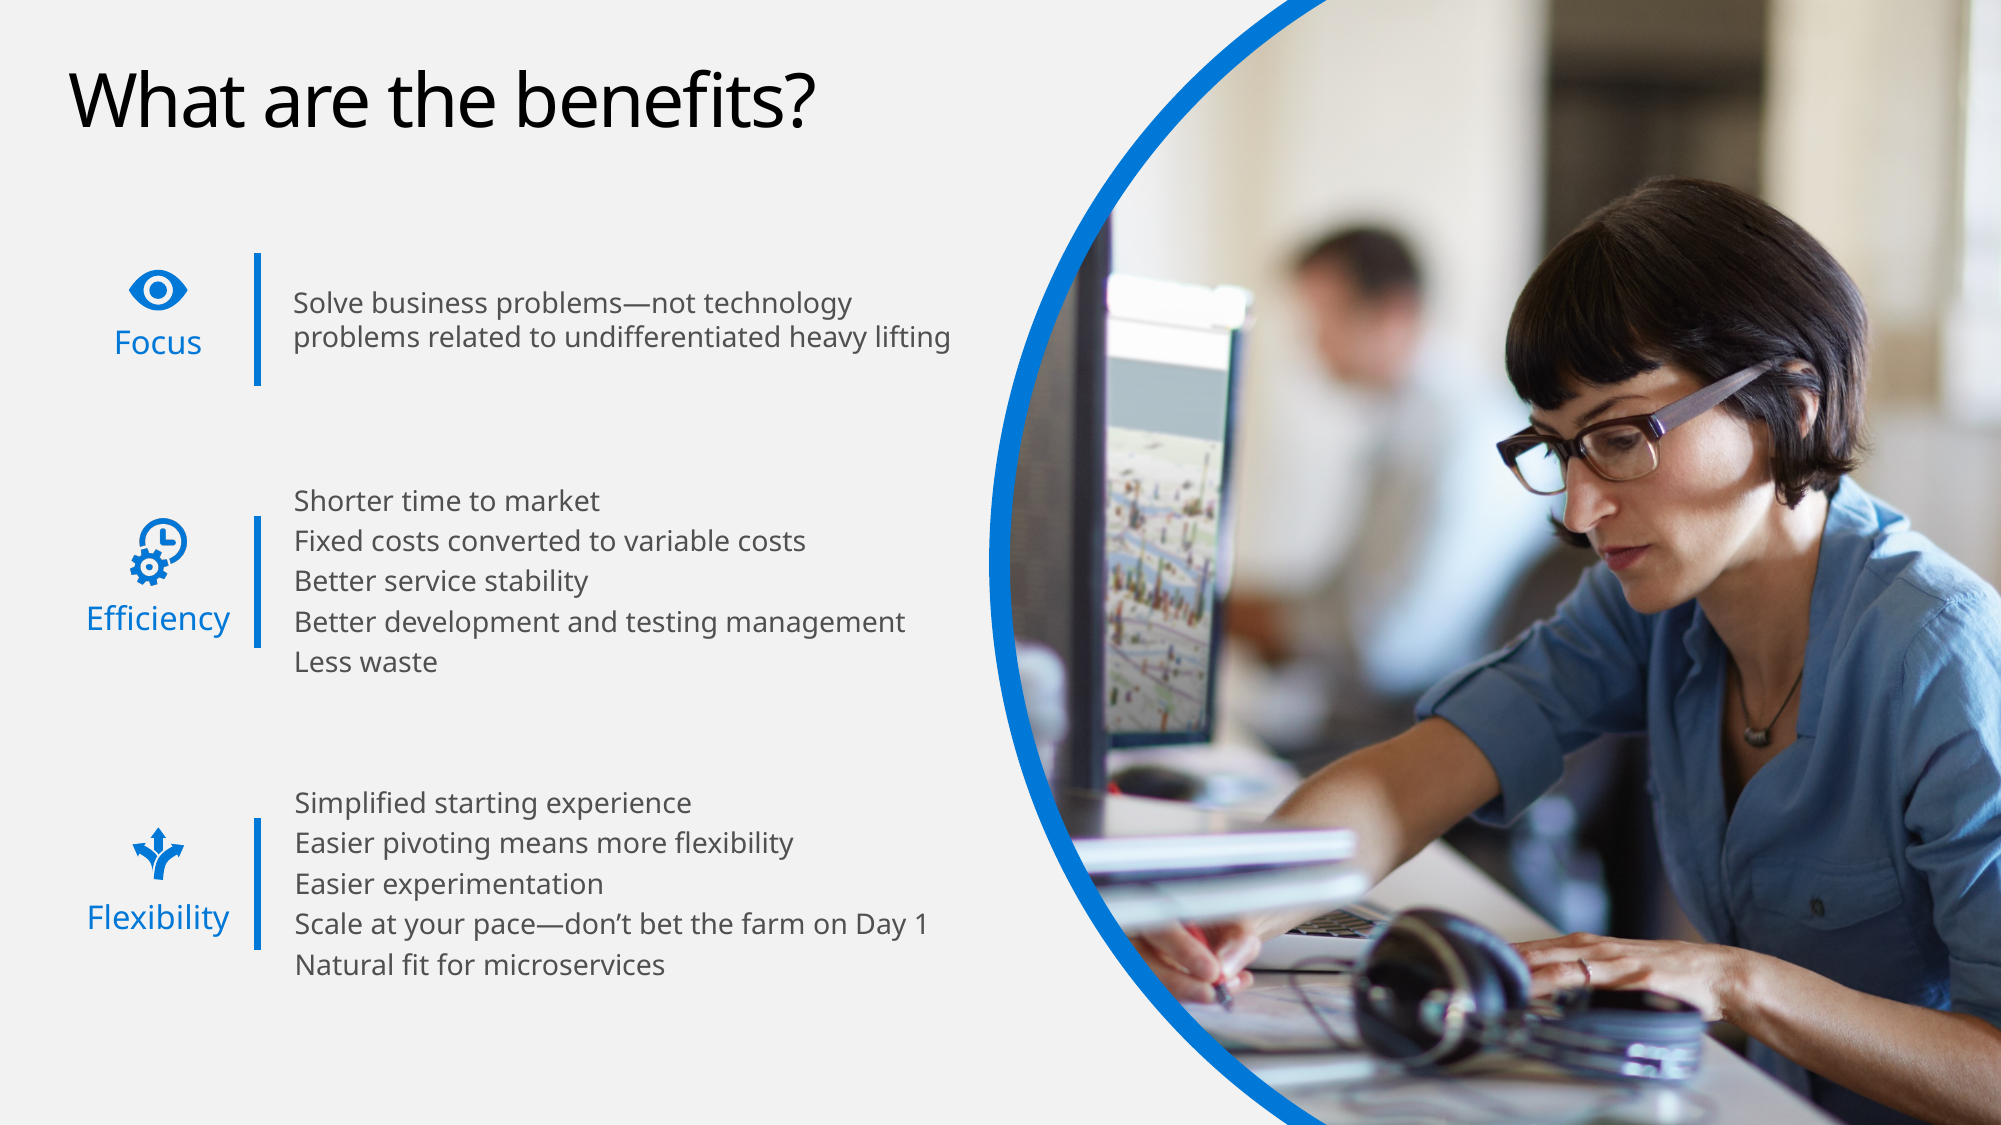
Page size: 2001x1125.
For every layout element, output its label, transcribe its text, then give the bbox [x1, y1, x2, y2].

title What are the benefits? [44, 47, 999, 196]
picture [999, 0, 2001, 1125]
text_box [62, 253, 972, 991]
